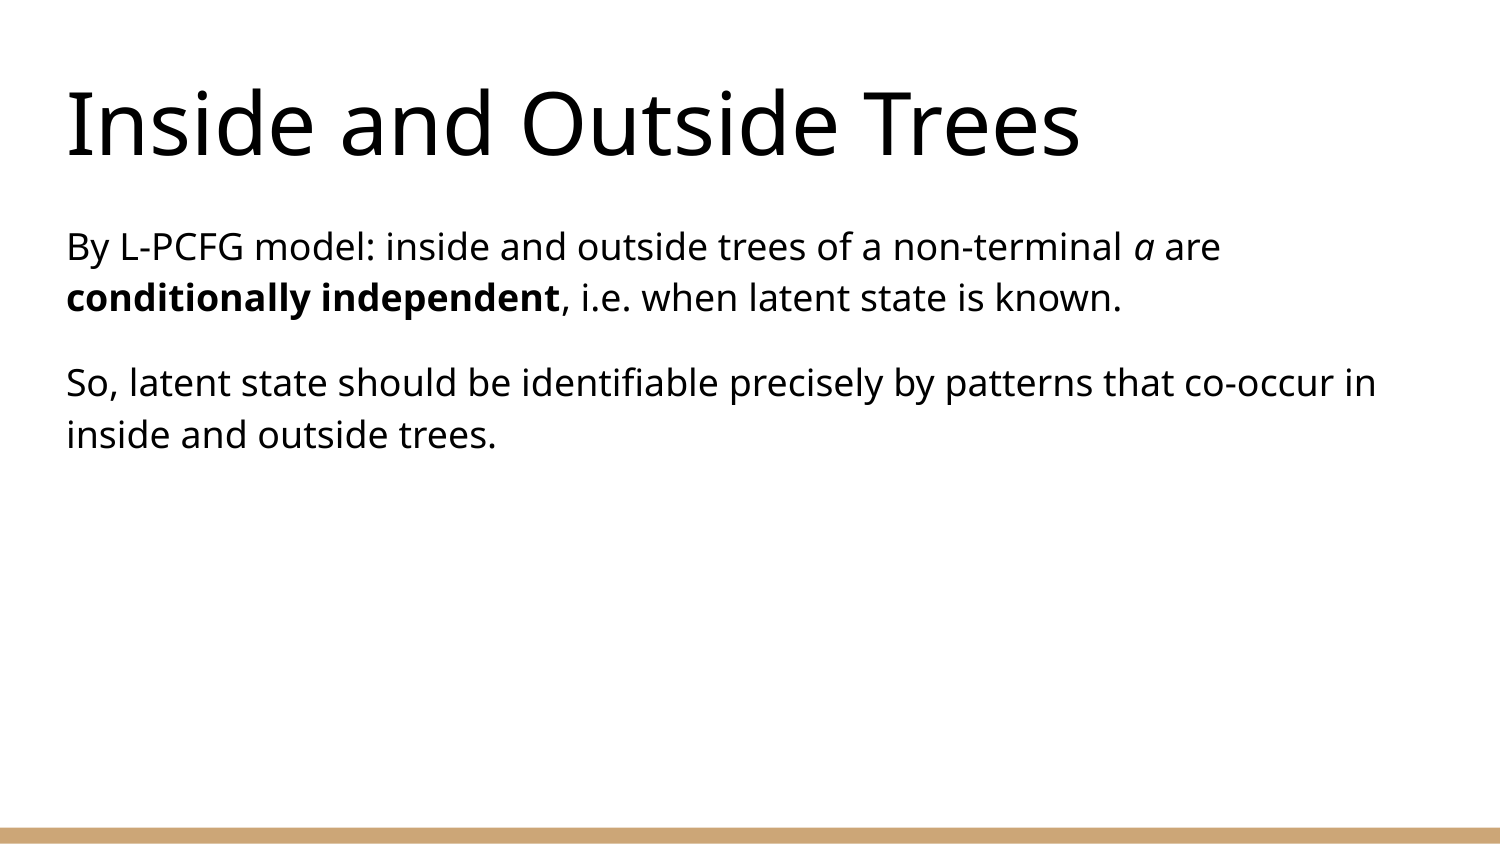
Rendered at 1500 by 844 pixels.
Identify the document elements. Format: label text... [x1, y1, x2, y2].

title Inside and Outside Trees [51, 51, 1449, 189]
list By L-PCFG model: inside and outside trees of a non-terminal a are conditionally independent, i.e. when latent state is known. So, latent state should be identifiable precisely by patterns that co-occur in inside and outside trees. [51, 200, 1449, 752]
